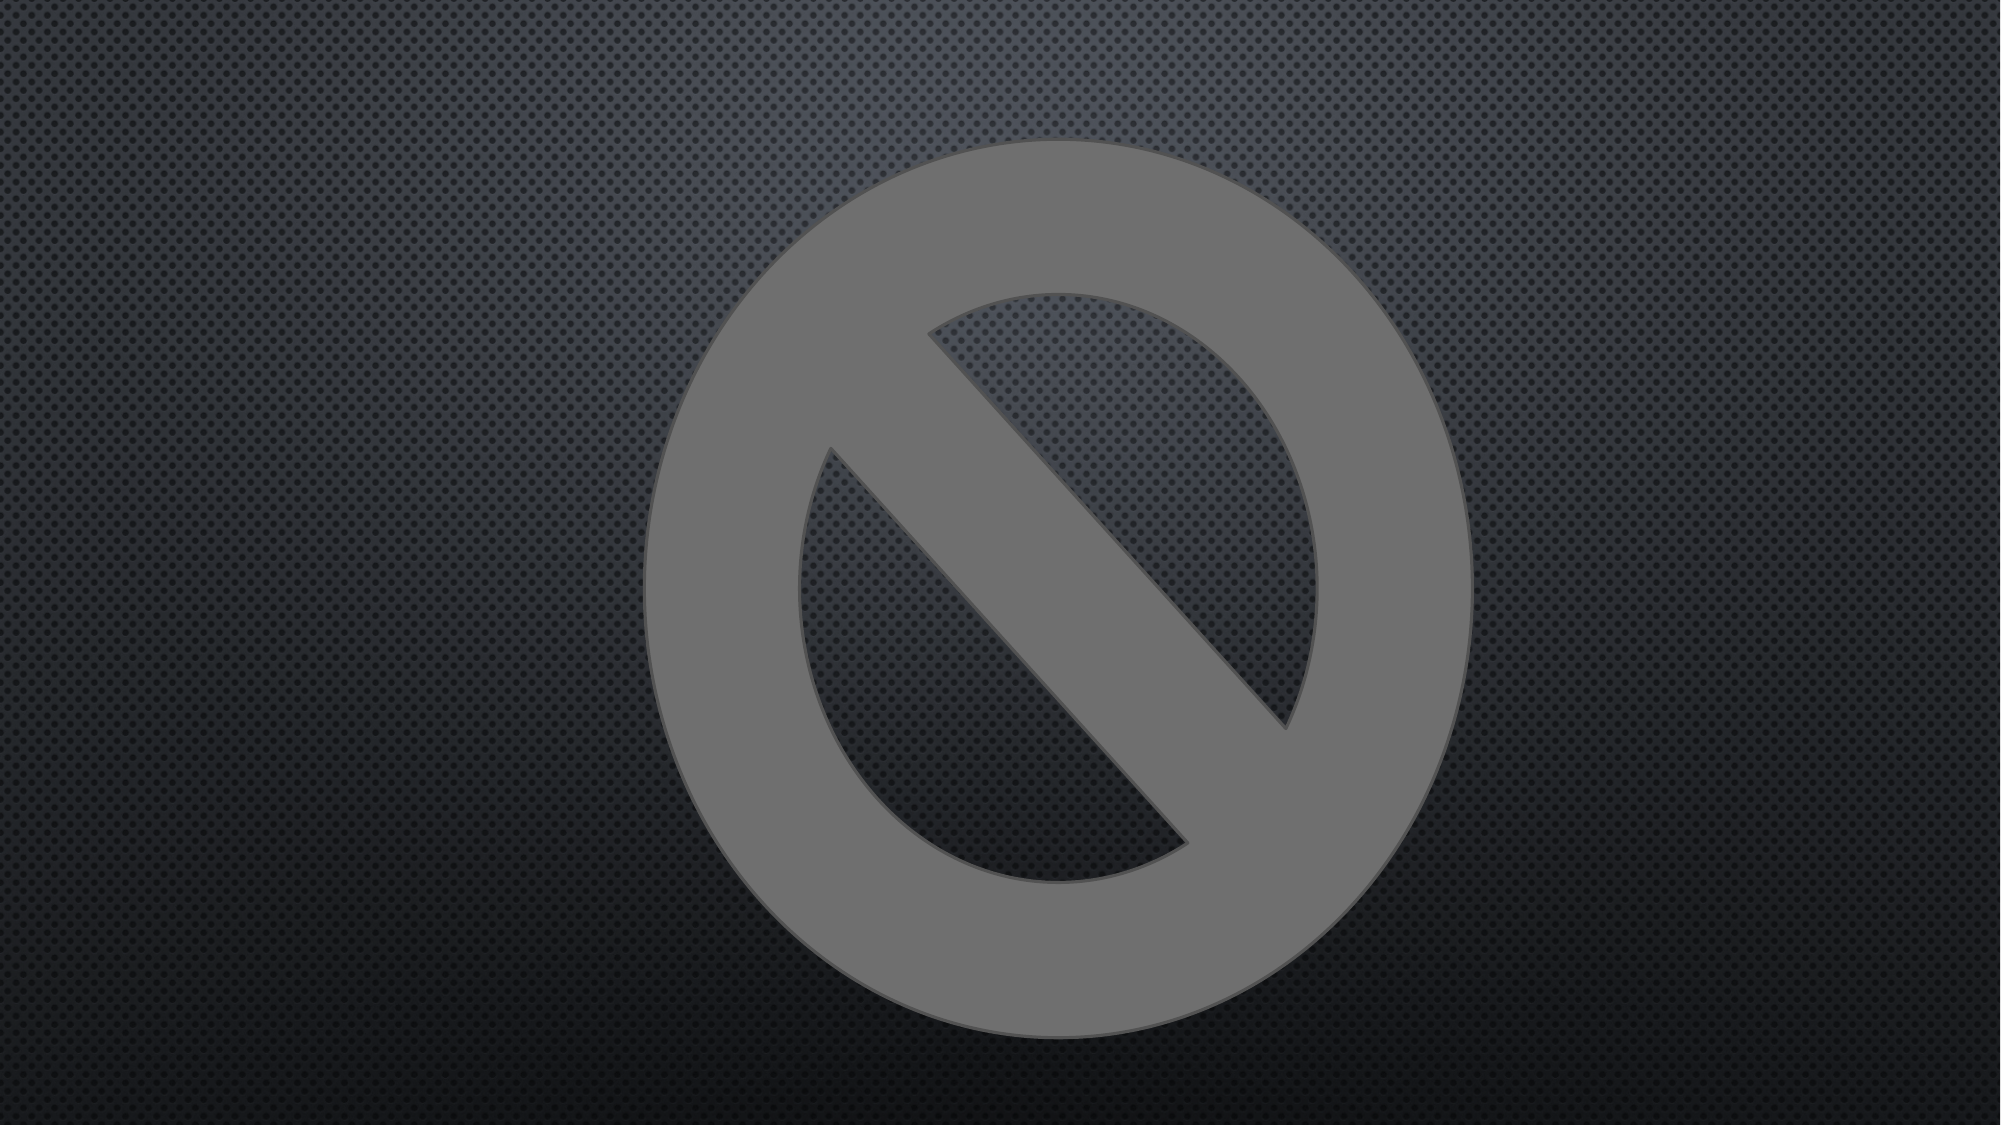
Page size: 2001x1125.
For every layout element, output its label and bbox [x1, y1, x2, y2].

text_box [642, 137, 1474, 1040]
